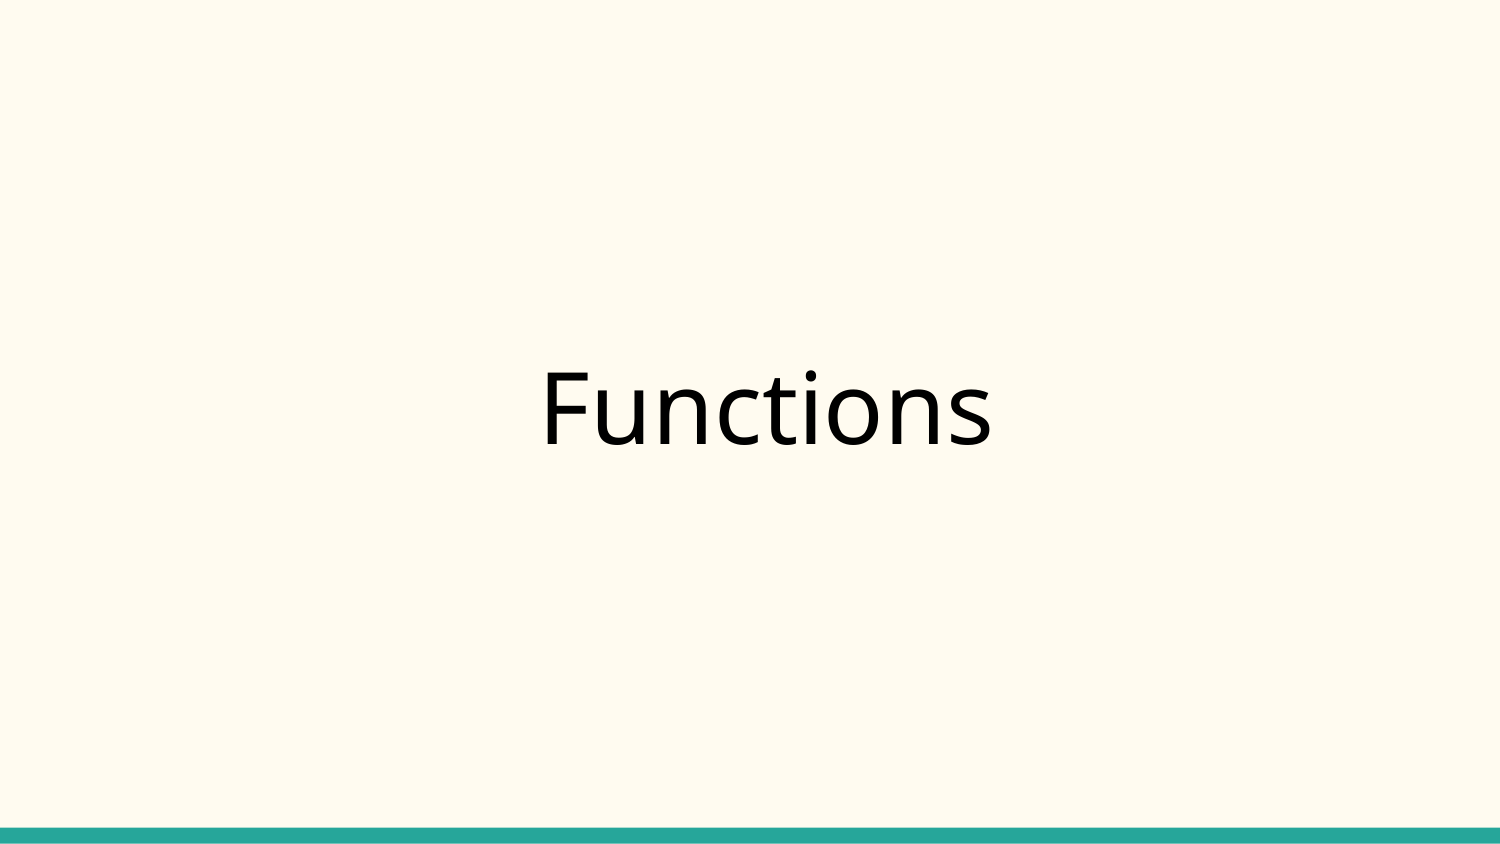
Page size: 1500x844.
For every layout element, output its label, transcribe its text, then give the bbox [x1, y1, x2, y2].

title Functions [67, 329, 1466, 515]
